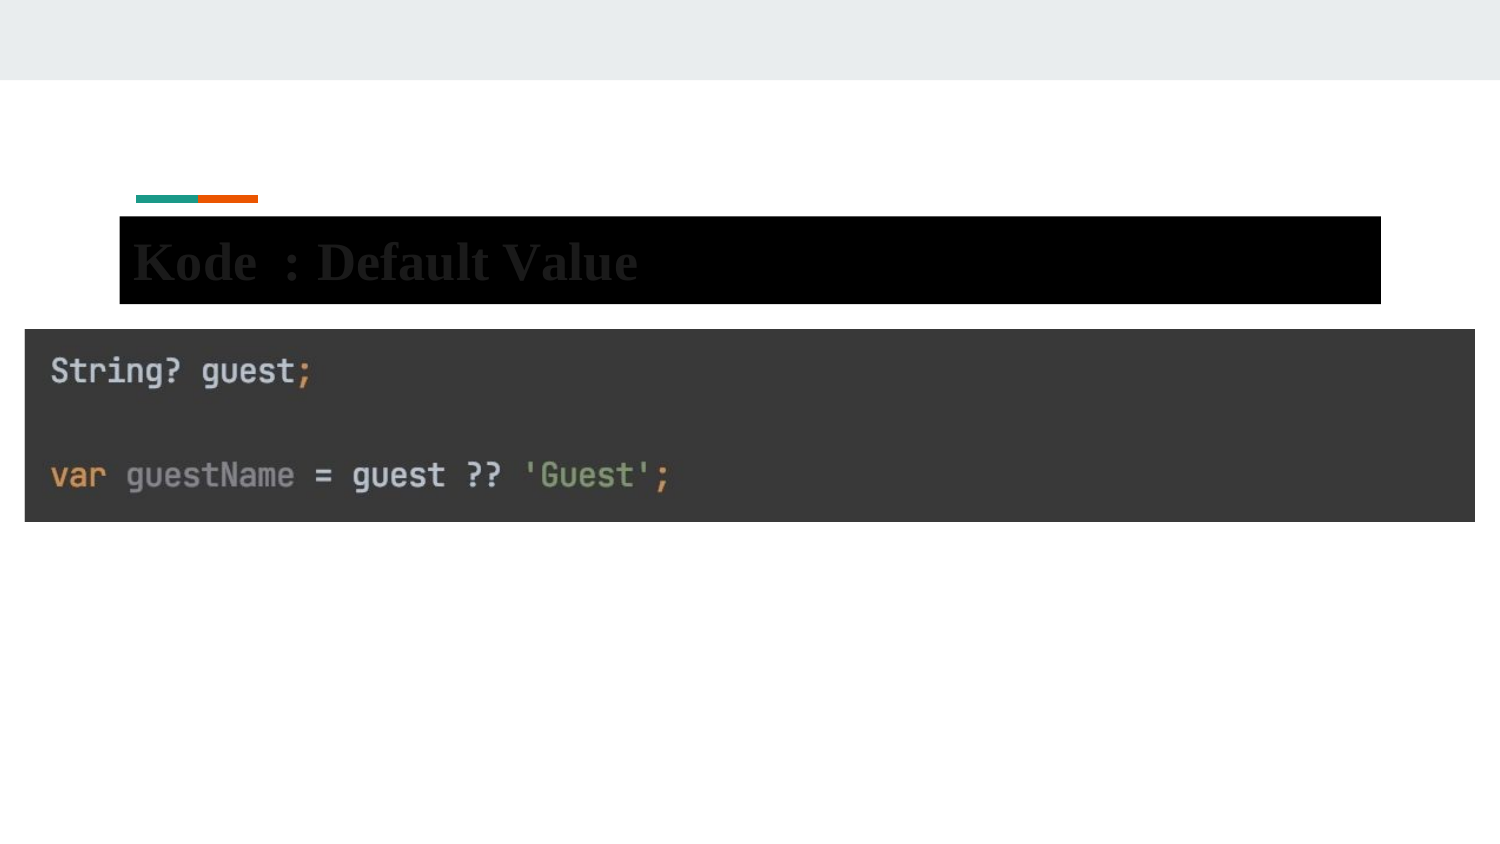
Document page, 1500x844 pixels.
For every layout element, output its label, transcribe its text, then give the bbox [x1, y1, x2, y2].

text_box Kode : Default Value [119, 216, 1381, 305]
text_box [0, 0, 1500, 81]
text_box [24, 329, 1475, 522]
